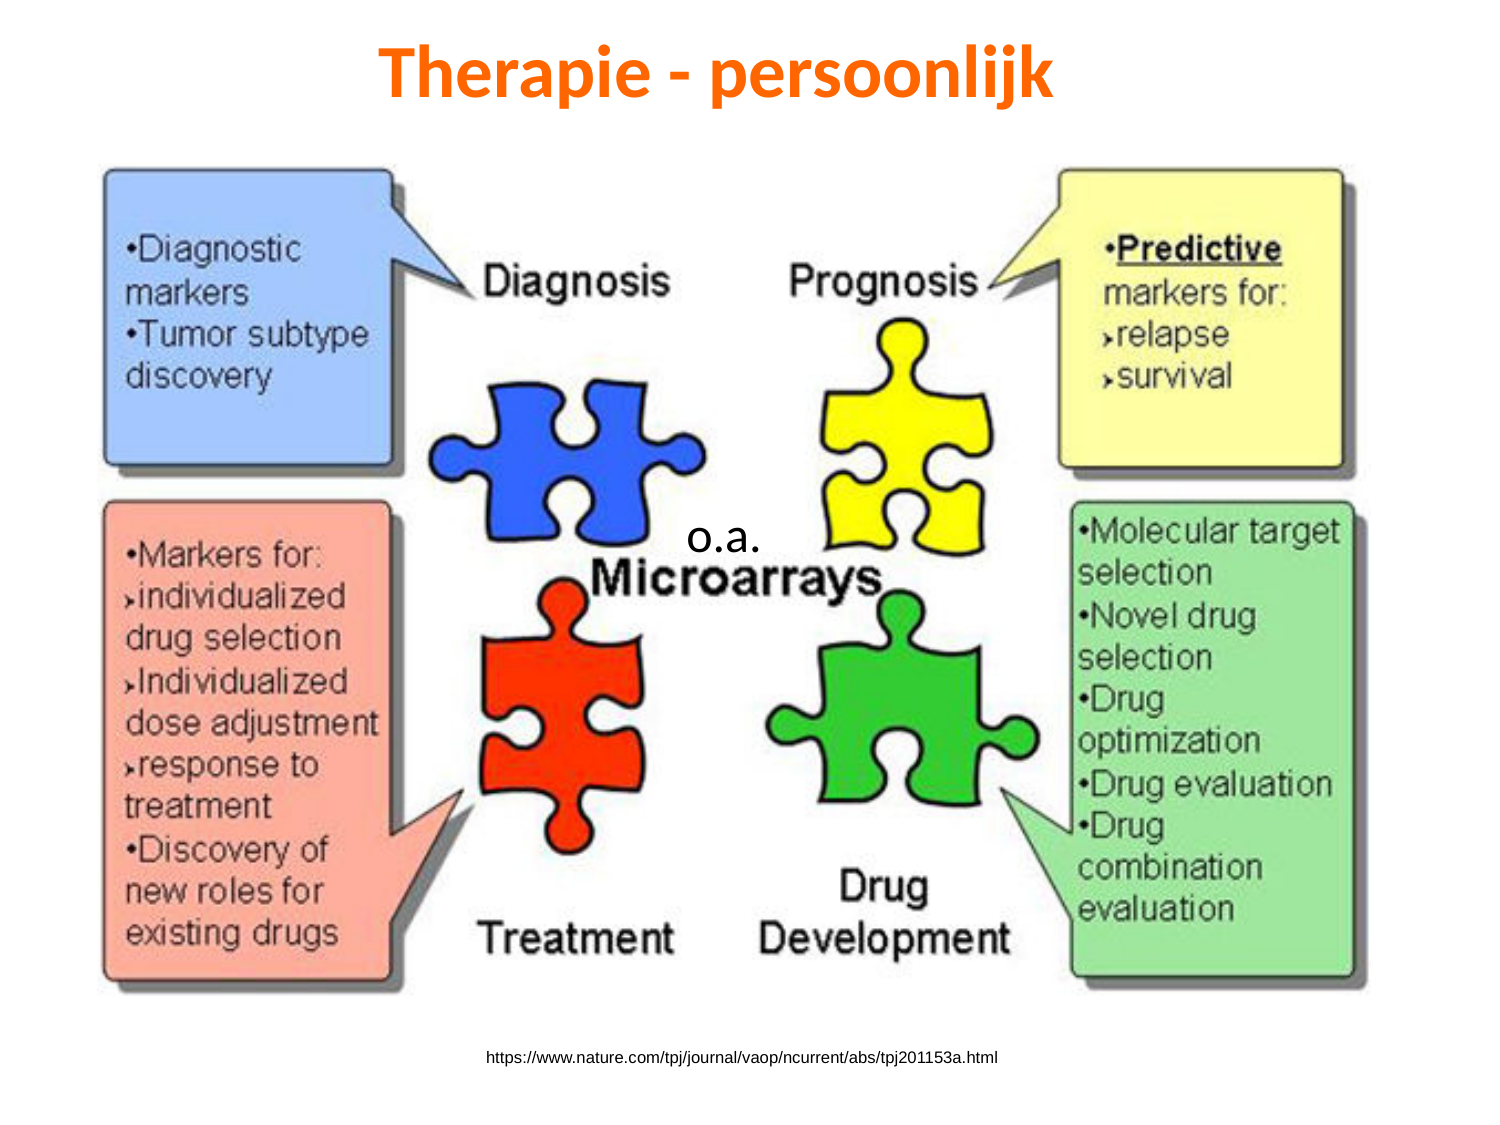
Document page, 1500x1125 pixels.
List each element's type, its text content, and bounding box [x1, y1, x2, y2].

text_box https://www.nature.com/tpj/journal/vaop/ncurrent/abs/tpj201153a.html [471, 1039, 1222, 1075]
text_box Therapie - persoonlijk [198, 14, 1236, 120]
picture [97, 163, 1371, 999]
